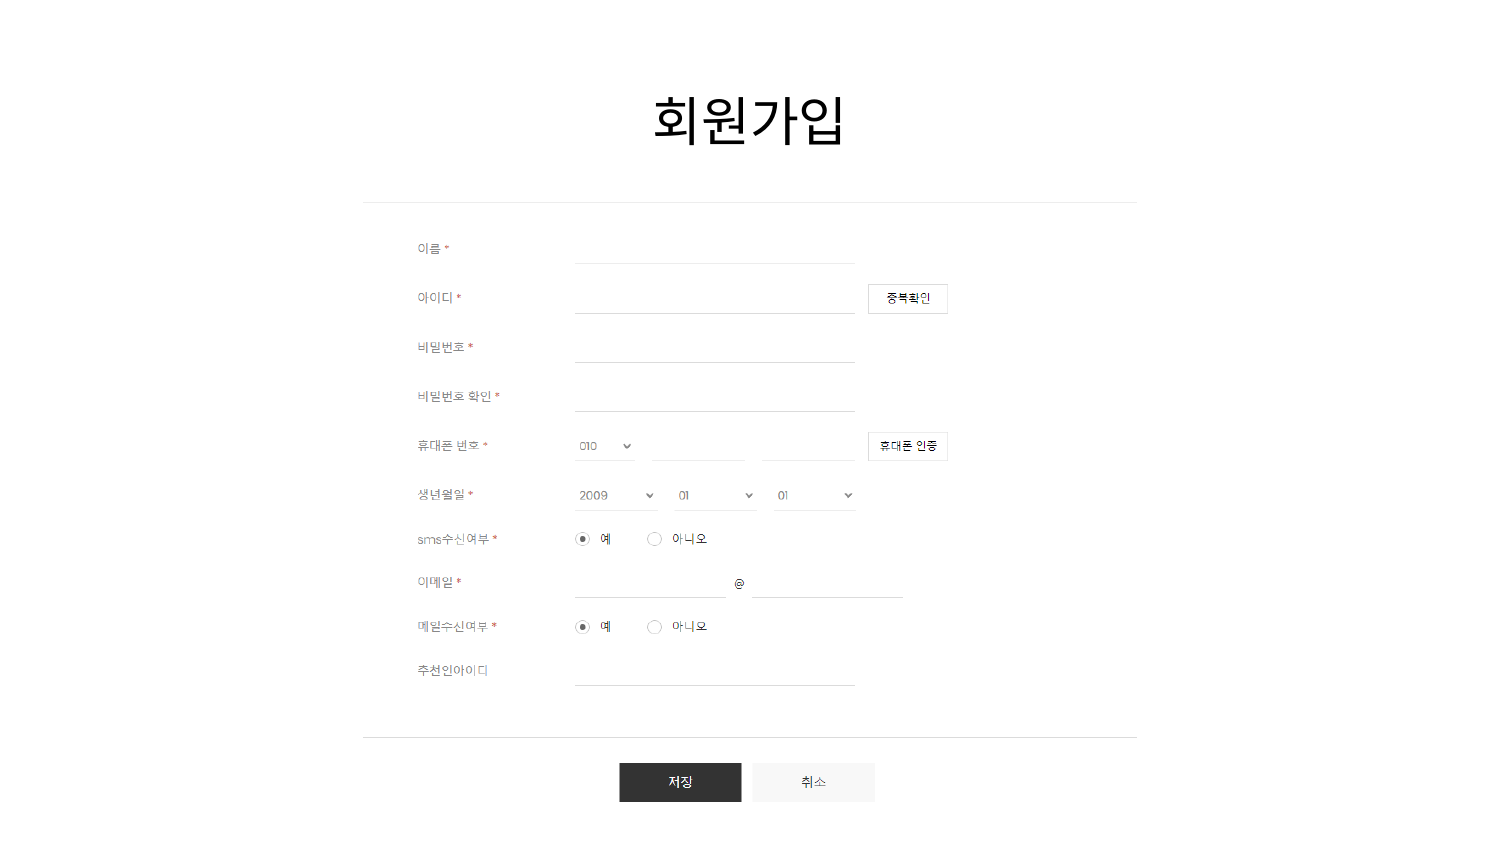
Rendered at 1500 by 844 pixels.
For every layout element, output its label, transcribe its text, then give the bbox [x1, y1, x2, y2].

picture [363, 191, 1137, 819]
title 회원가입 [51, 72, 1449, 167]
